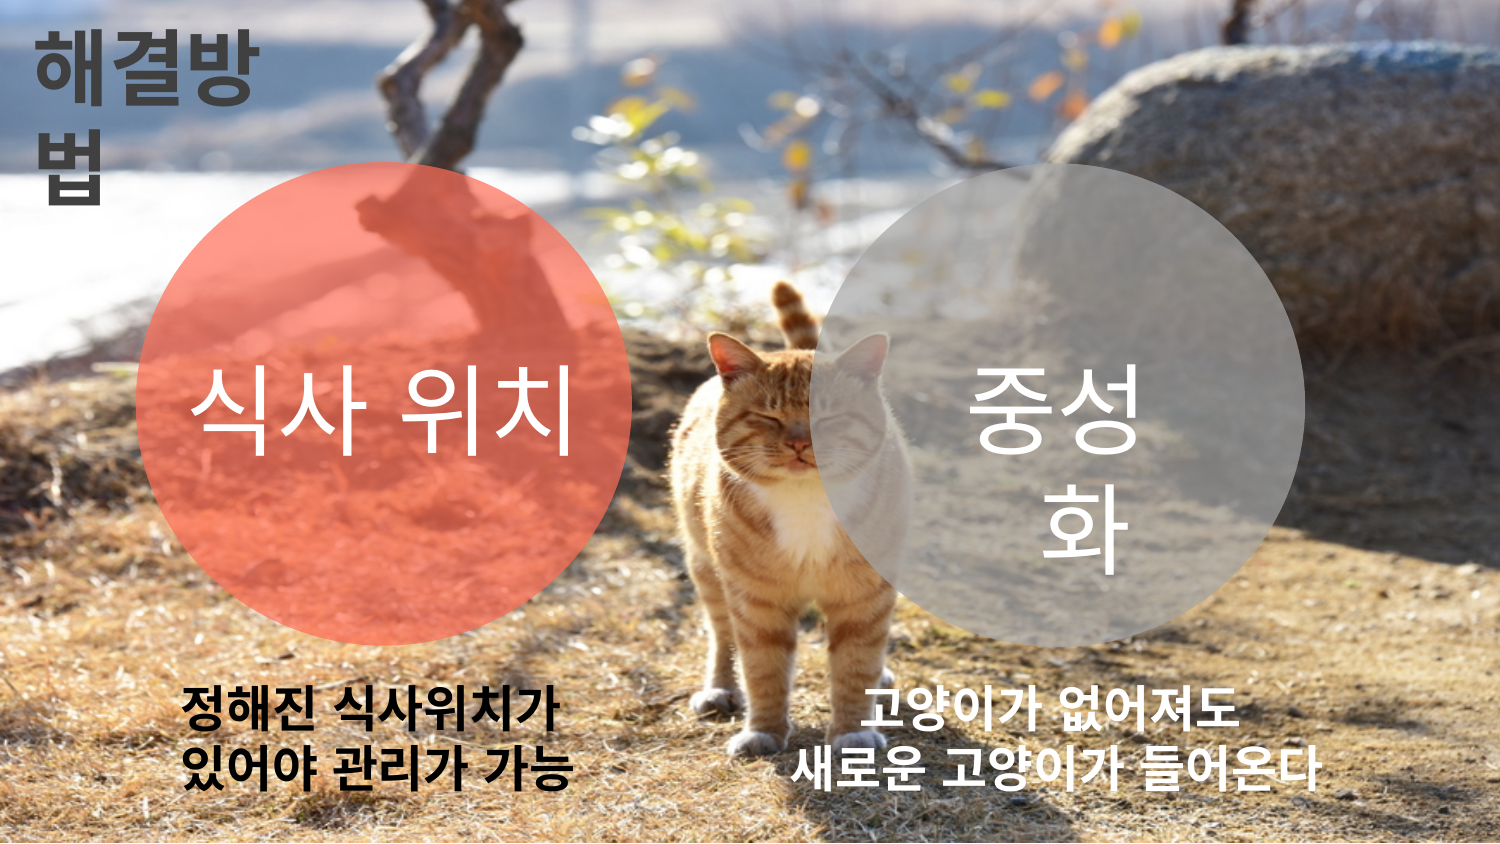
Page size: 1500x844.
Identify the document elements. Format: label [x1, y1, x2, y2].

picture [0, 0, 1500, 843]
text_box [808, 163, 1306, 648]
text_box [135, 161, 633, 646]
